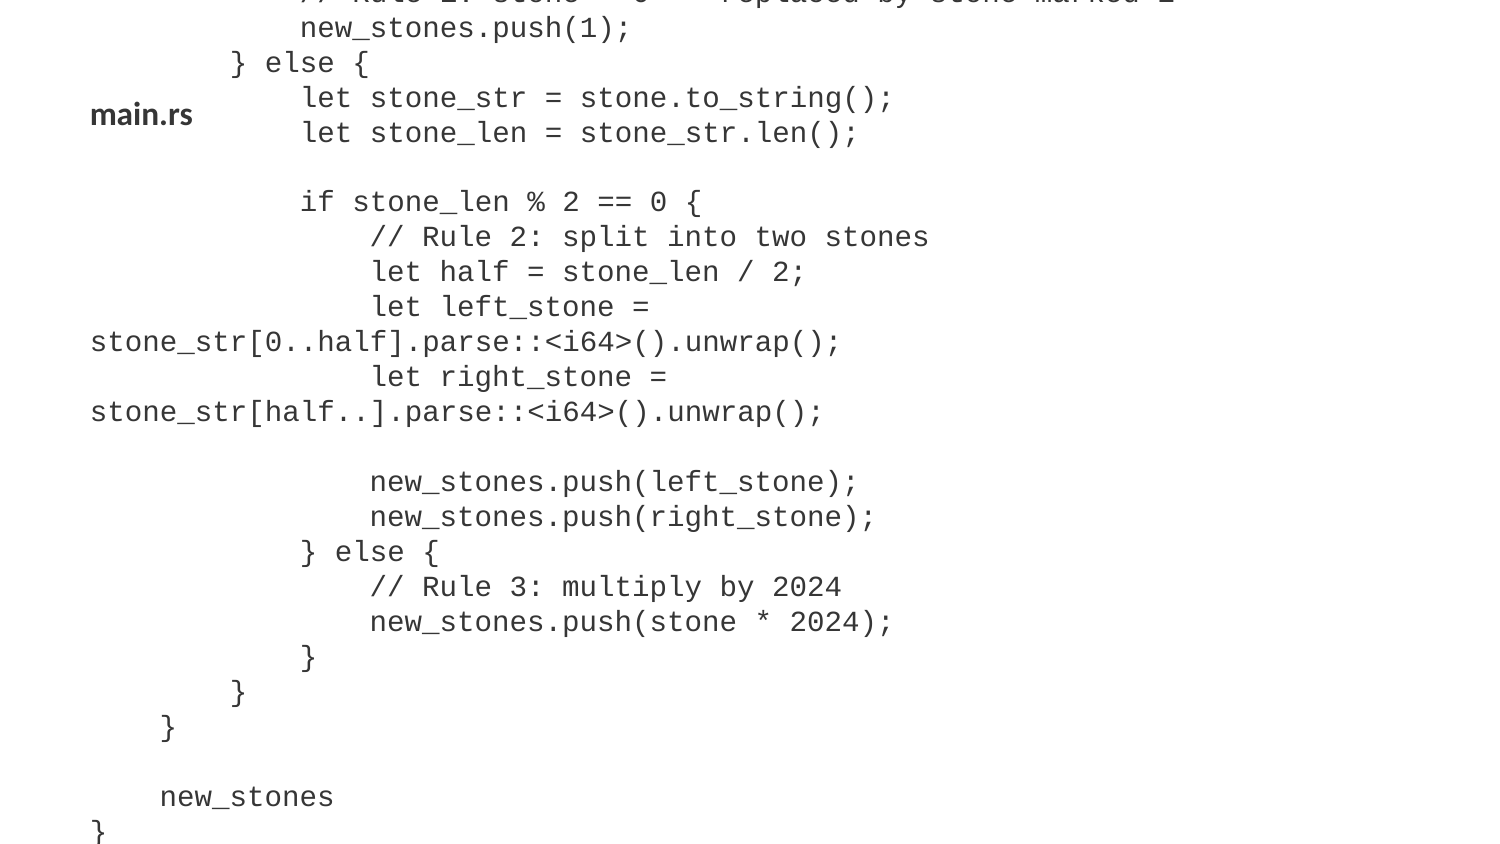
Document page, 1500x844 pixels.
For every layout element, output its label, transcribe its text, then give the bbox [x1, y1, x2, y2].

text_box main.rs [74, 74, 1425, 150]
text_box use std::fs::File; use std::io::{self, BufRead, BufReader}; // First, let's implement a naive solution for Part 1 fn execute_blink(stone_engravings: Vec<i64>) -> Vec<i64> { let mut new_stones = Vec::new(); for stone in stone_engravings { if stone == 0 { // Rule 1: stone = 0 -> replaced by stone marked 1 new_stones.push(1); } else { let stone_str = stone.to_string(); let stone_len = stone_str.len(); if stone_len % 2 == 0 { // Rule 2: split into two stones let half = stone_len / 2; let left_stone = stone_str[0..half].parse::<i64>().unwrap(); let right_stone = stone_str[half..].parse::<i64>().unwrap(); new_stones.push(left_stone); new_stones.push(right_stone); } else { // Rule 3: multiply by 2024 new_stones.push(stone * 2024); } } } new_stones } pub fn run_part_one() -> std::io::Result<()> { let input = read_lines_as_int_arrays("src/day_11/input.txt", "")?; let initial_stone_engravings: Vec<i64> = input[0].iter().map(|&x| x as i64).collect(); let mut stone_engravings = initial_stone_engravings.clone(); for _ in 0..25 { stone_engravings = execute_blink(stone_engravings); } println!("Count of stones after 25 blinks: {}", stone_engravings.len()); Ok(()) } [74, 179, 1425, 780]
text_box We need to import from fs, io, and path libraries. [74, 794, 1425, 844]
